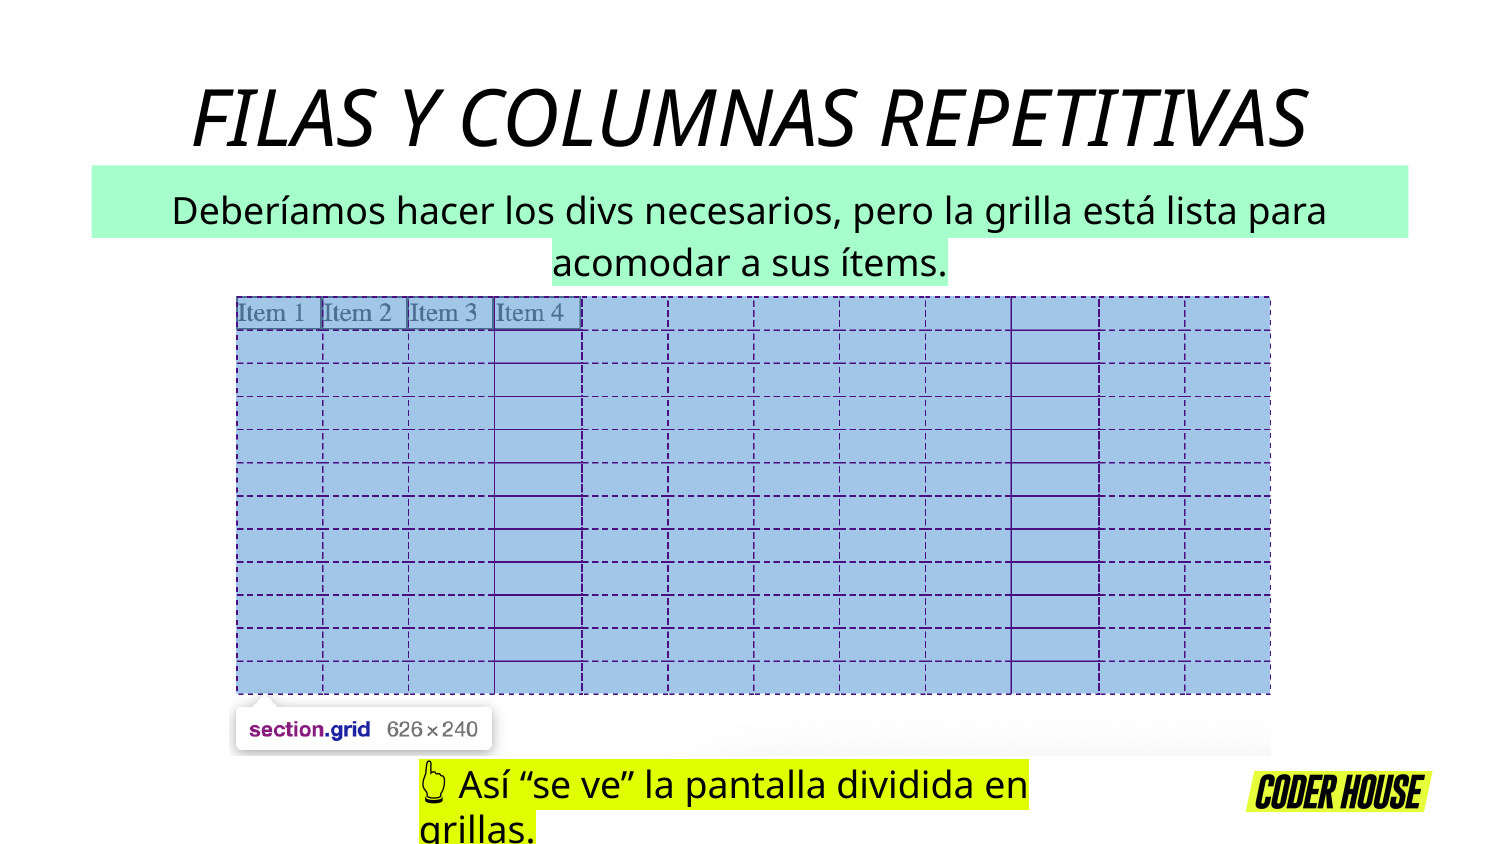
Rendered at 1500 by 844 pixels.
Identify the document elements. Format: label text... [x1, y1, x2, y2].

picture [229, 286, 1271, 756]
text_box Deberíamos hacer los divs necesarios, pero la grilla está lista para acomodar a sus ítems. [91, 165, 1409, 238]
text_box FILAS Y COLUMNAS REPETITIVAS [105, 37, 1395, 153]
text_box 👆 Así “se ve” la pantalla dividida en grillas. [403, 763, 1131, 819]
picture [1241, 764, 1437, 819]
